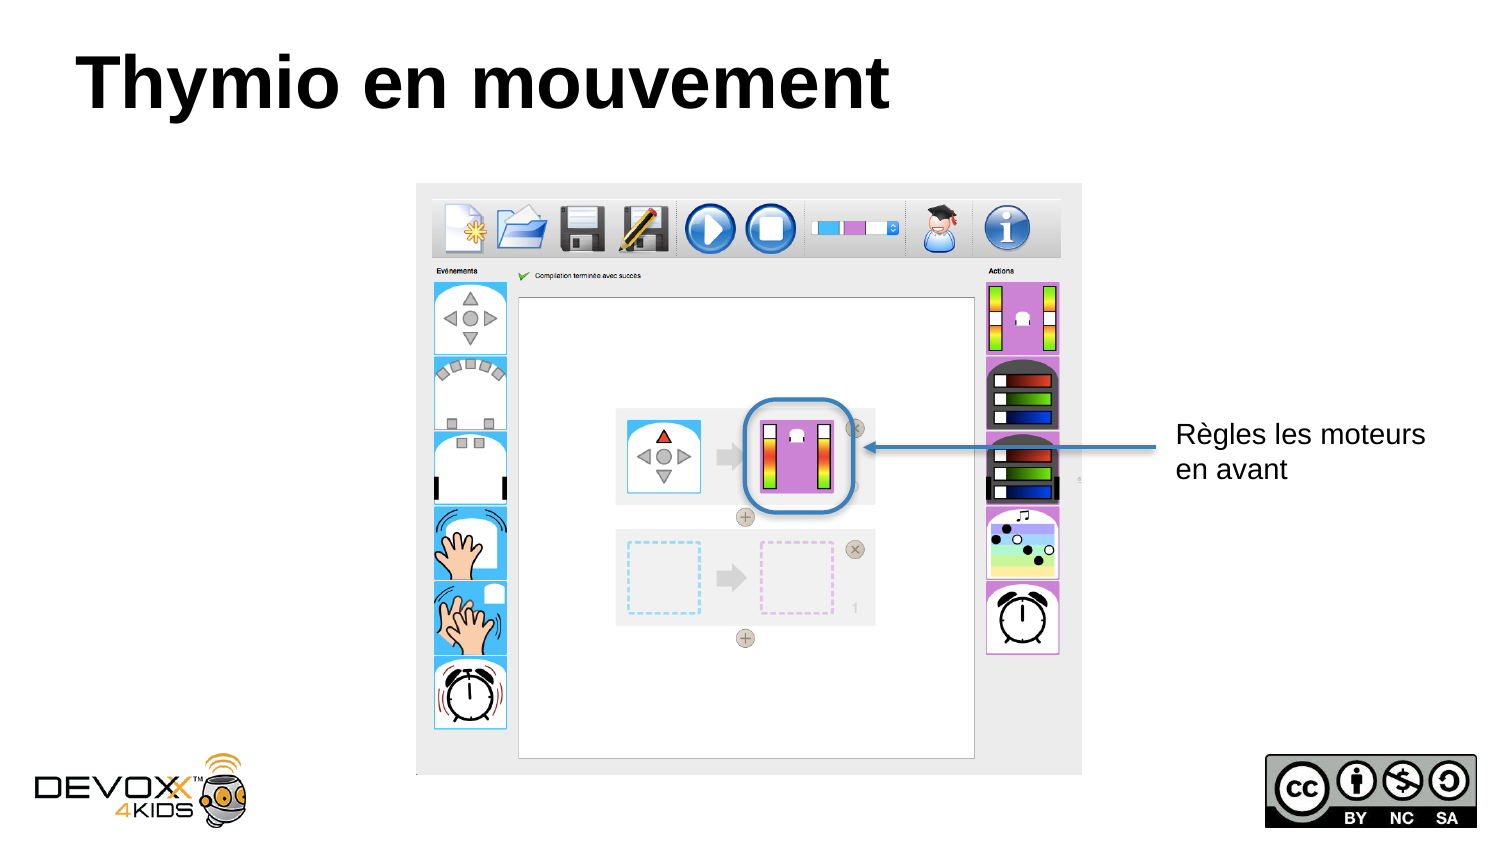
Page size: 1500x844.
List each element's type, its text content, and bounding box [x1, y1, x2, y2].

text_box Règles les moteurs en avant [1175, 415, 1435, 486]
title Thymio en mouvement [74, 33, 1426, 175]
picture [1265, 754, 1477, 828]
picture [35, 753, 246, 828]
picture [416, 183, 1082, 776]
